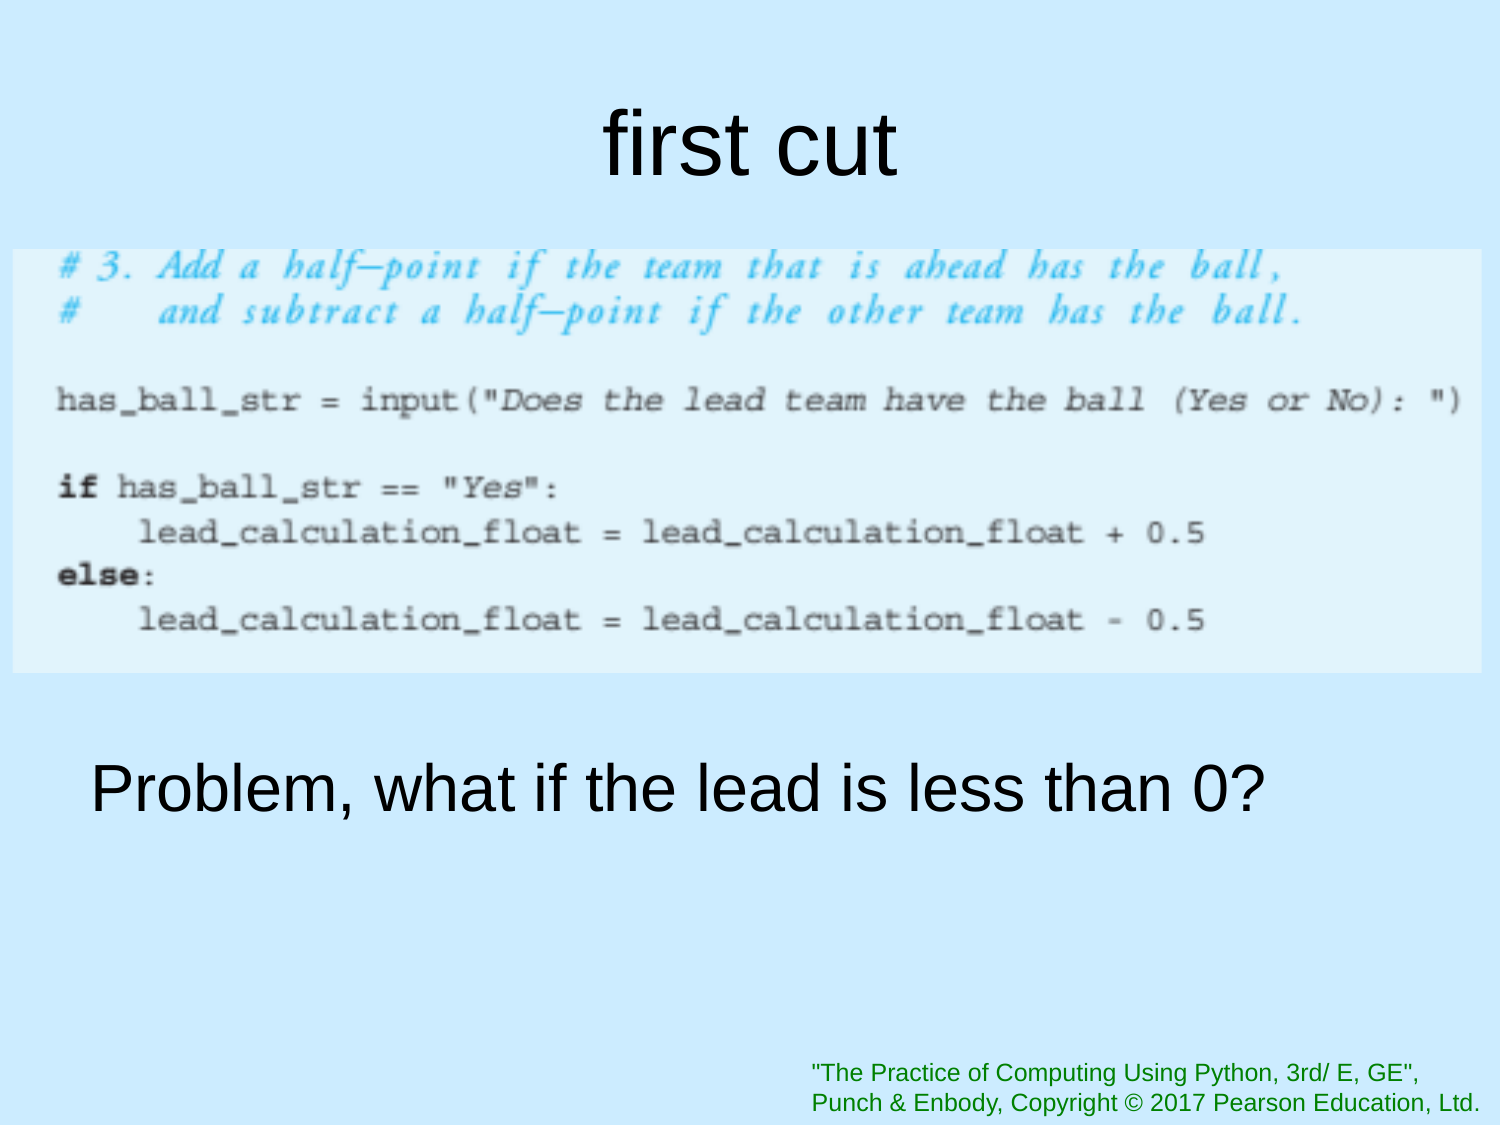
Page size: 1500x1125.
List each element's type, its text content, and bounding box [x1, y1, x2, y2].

title first cut [75, 45, 1425, 233]
picture [12, 249, 1482, 674]
list Problem, what if the lead is less than 0? [75, 737, 1425, 1005]
